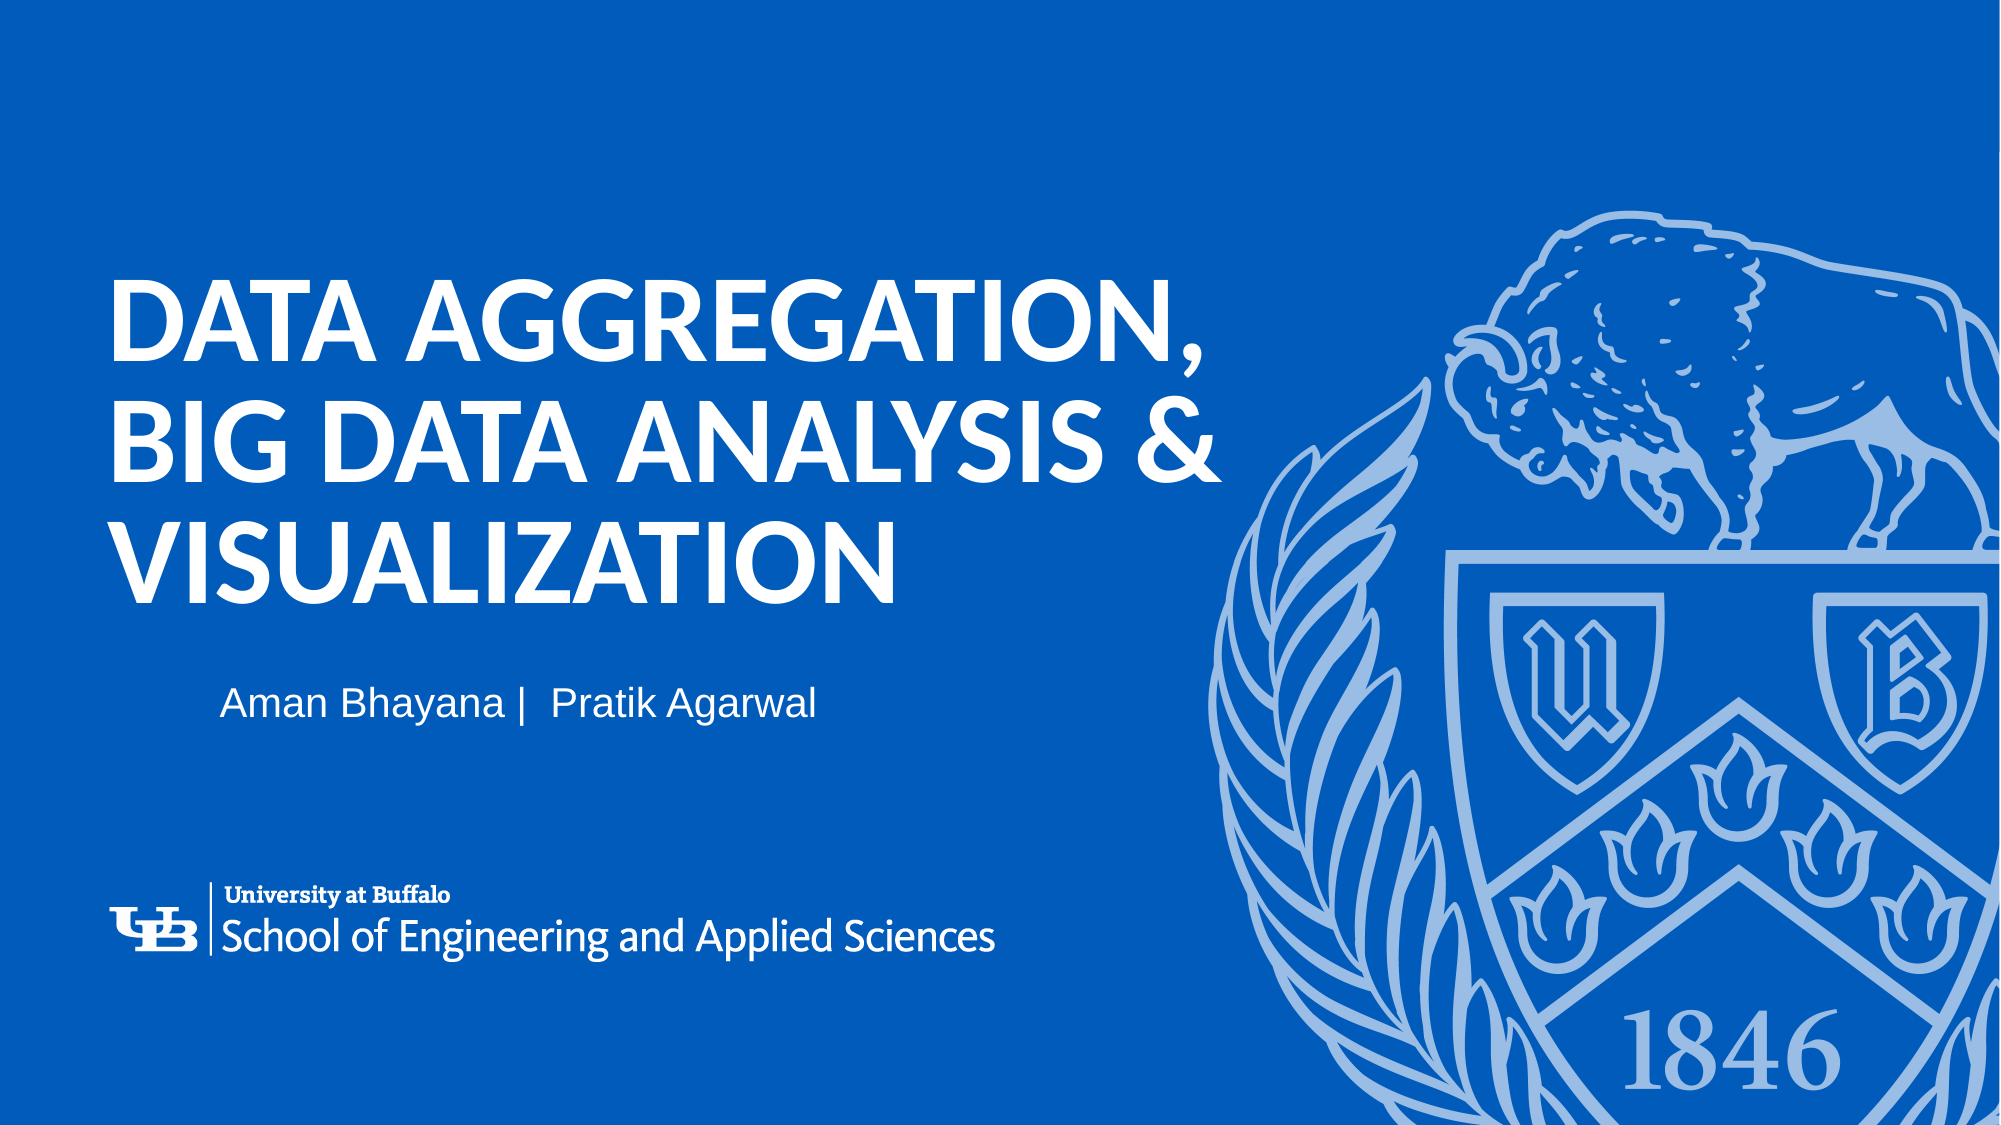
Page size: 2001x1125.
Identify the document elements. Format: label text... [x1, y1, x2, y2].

list Aman Bhayana | Pratik Agarwal [155, 673, 1245, 945]
title Data Aggregation, Big Data analysis & visualization [108, 74, 1390, 636]
picture [0, 0, 2000, 1125]
